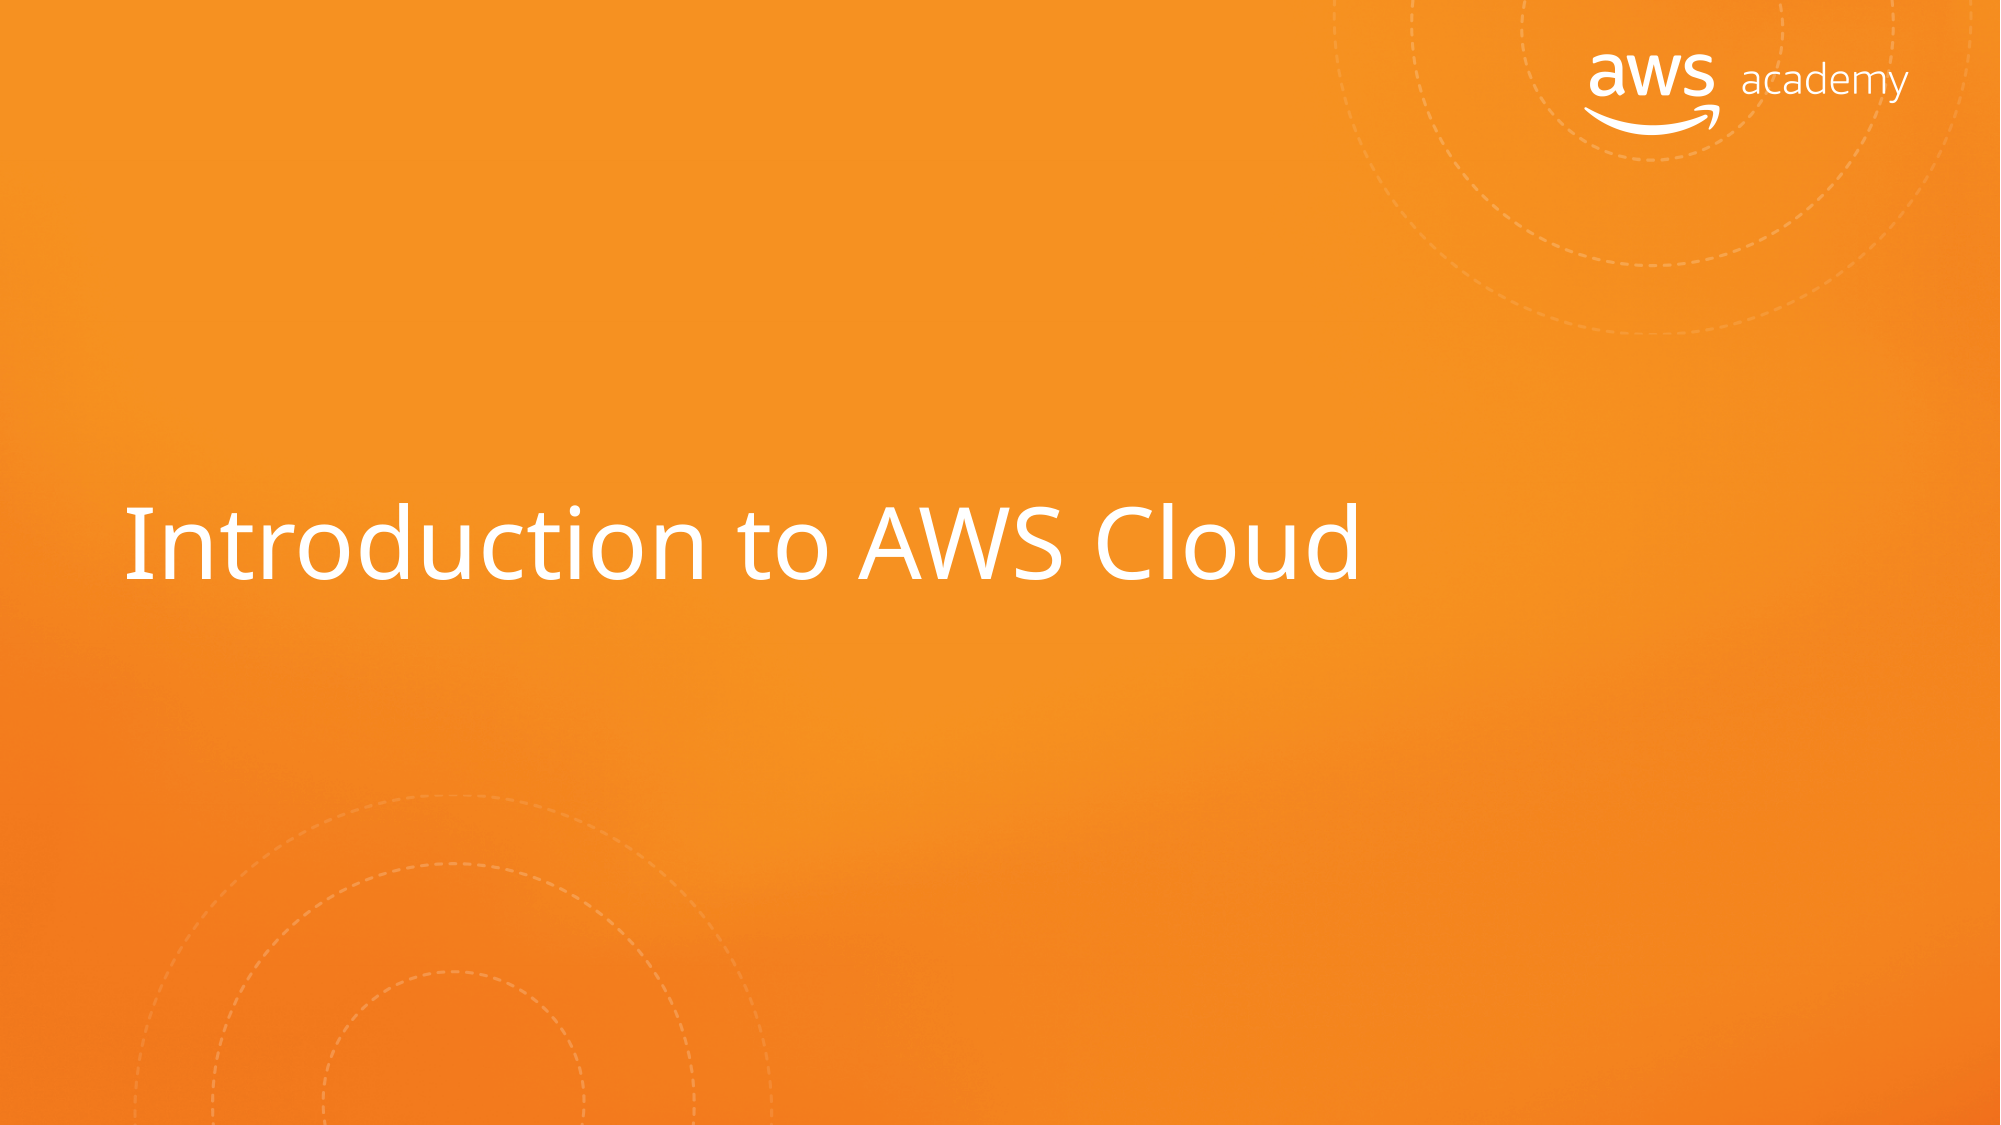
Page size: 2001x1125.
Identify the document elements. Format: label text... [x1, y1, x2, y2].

title Introduction to AWS Cloud [108, 482, 1933, 611]
picture [0, 0, 2000, 1125]
